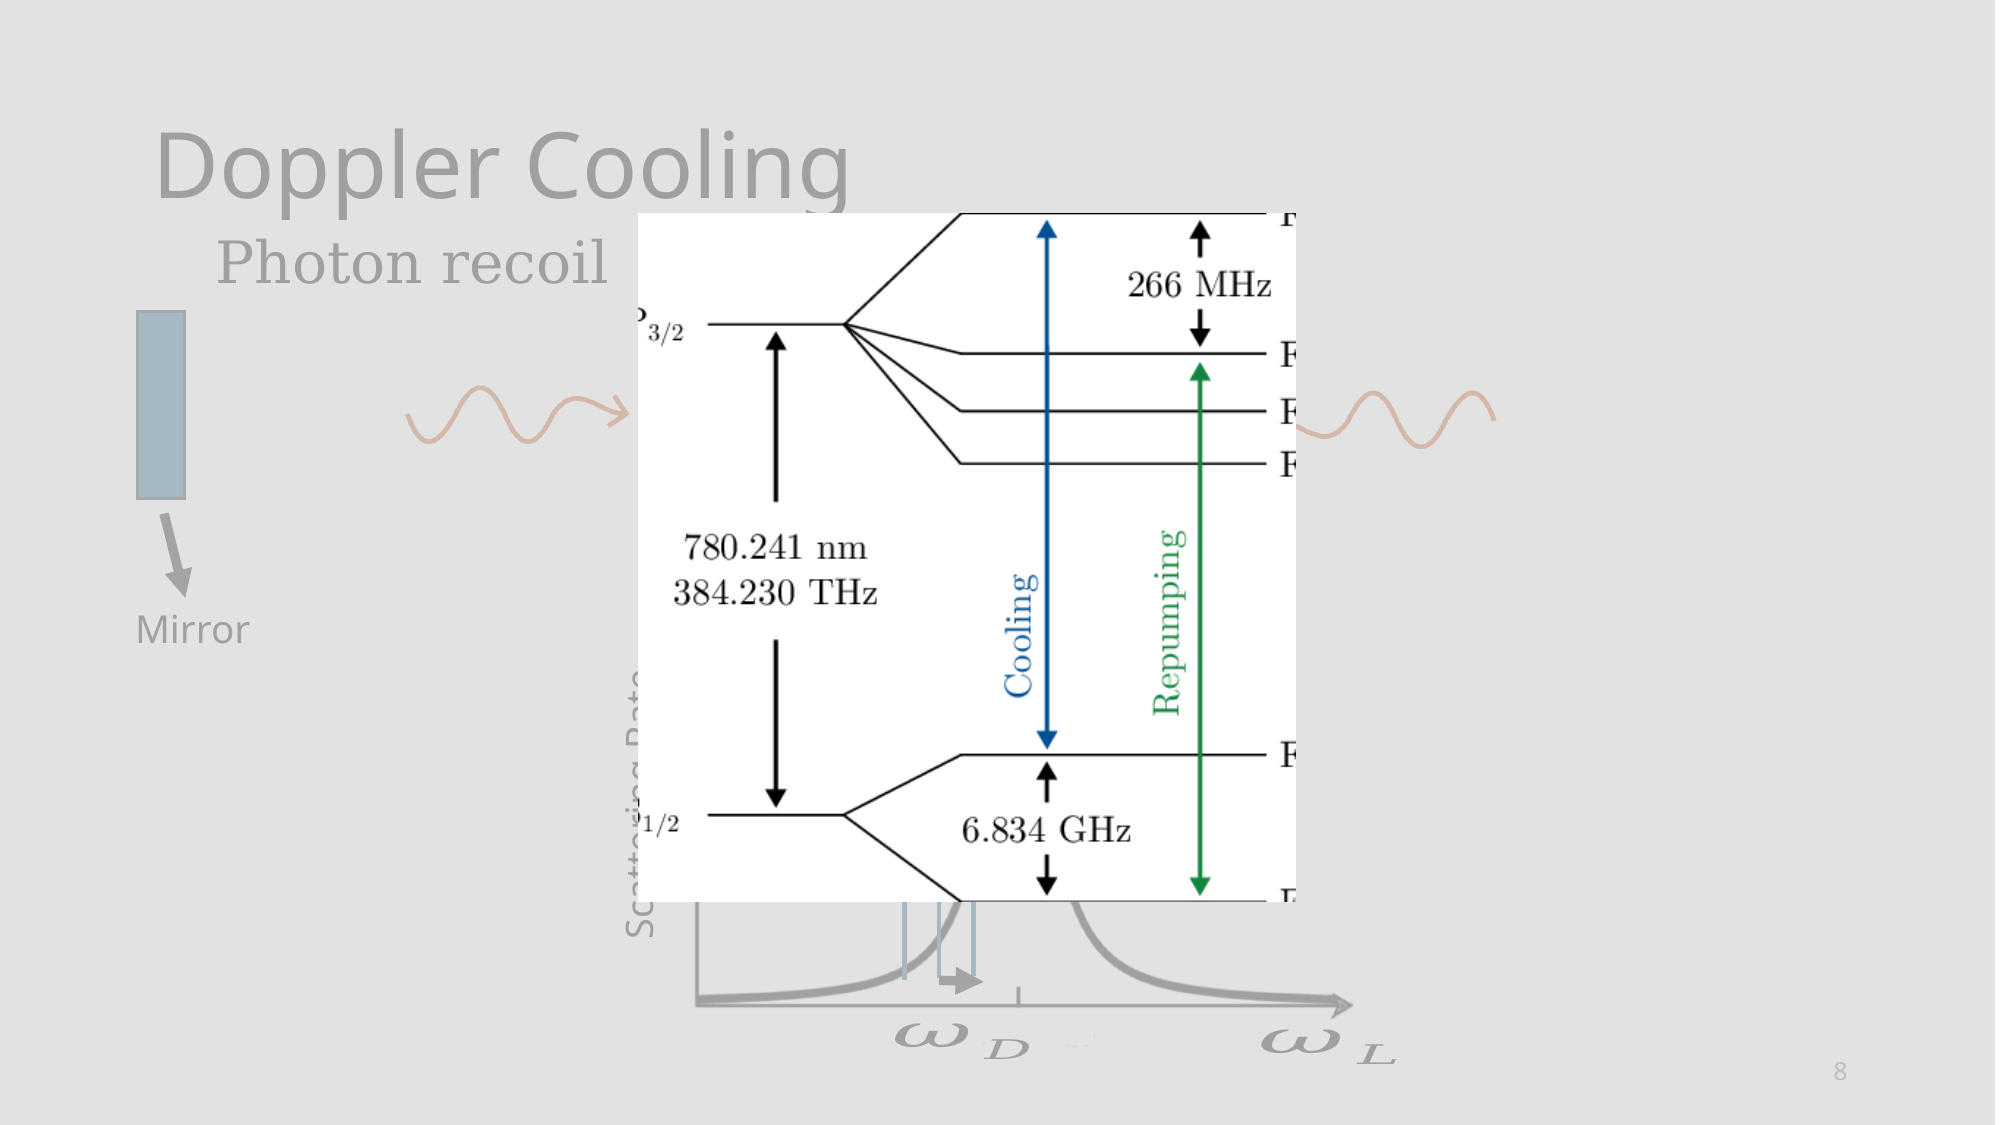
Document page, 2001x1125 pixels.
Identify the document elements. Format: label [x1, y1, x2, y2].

text_box [938, 979, 985, 983]
text_box [0, 0, 1997, 1125]
picture [342, 212, 1558, 1047]
text_box [163, 513, 186, 599]
